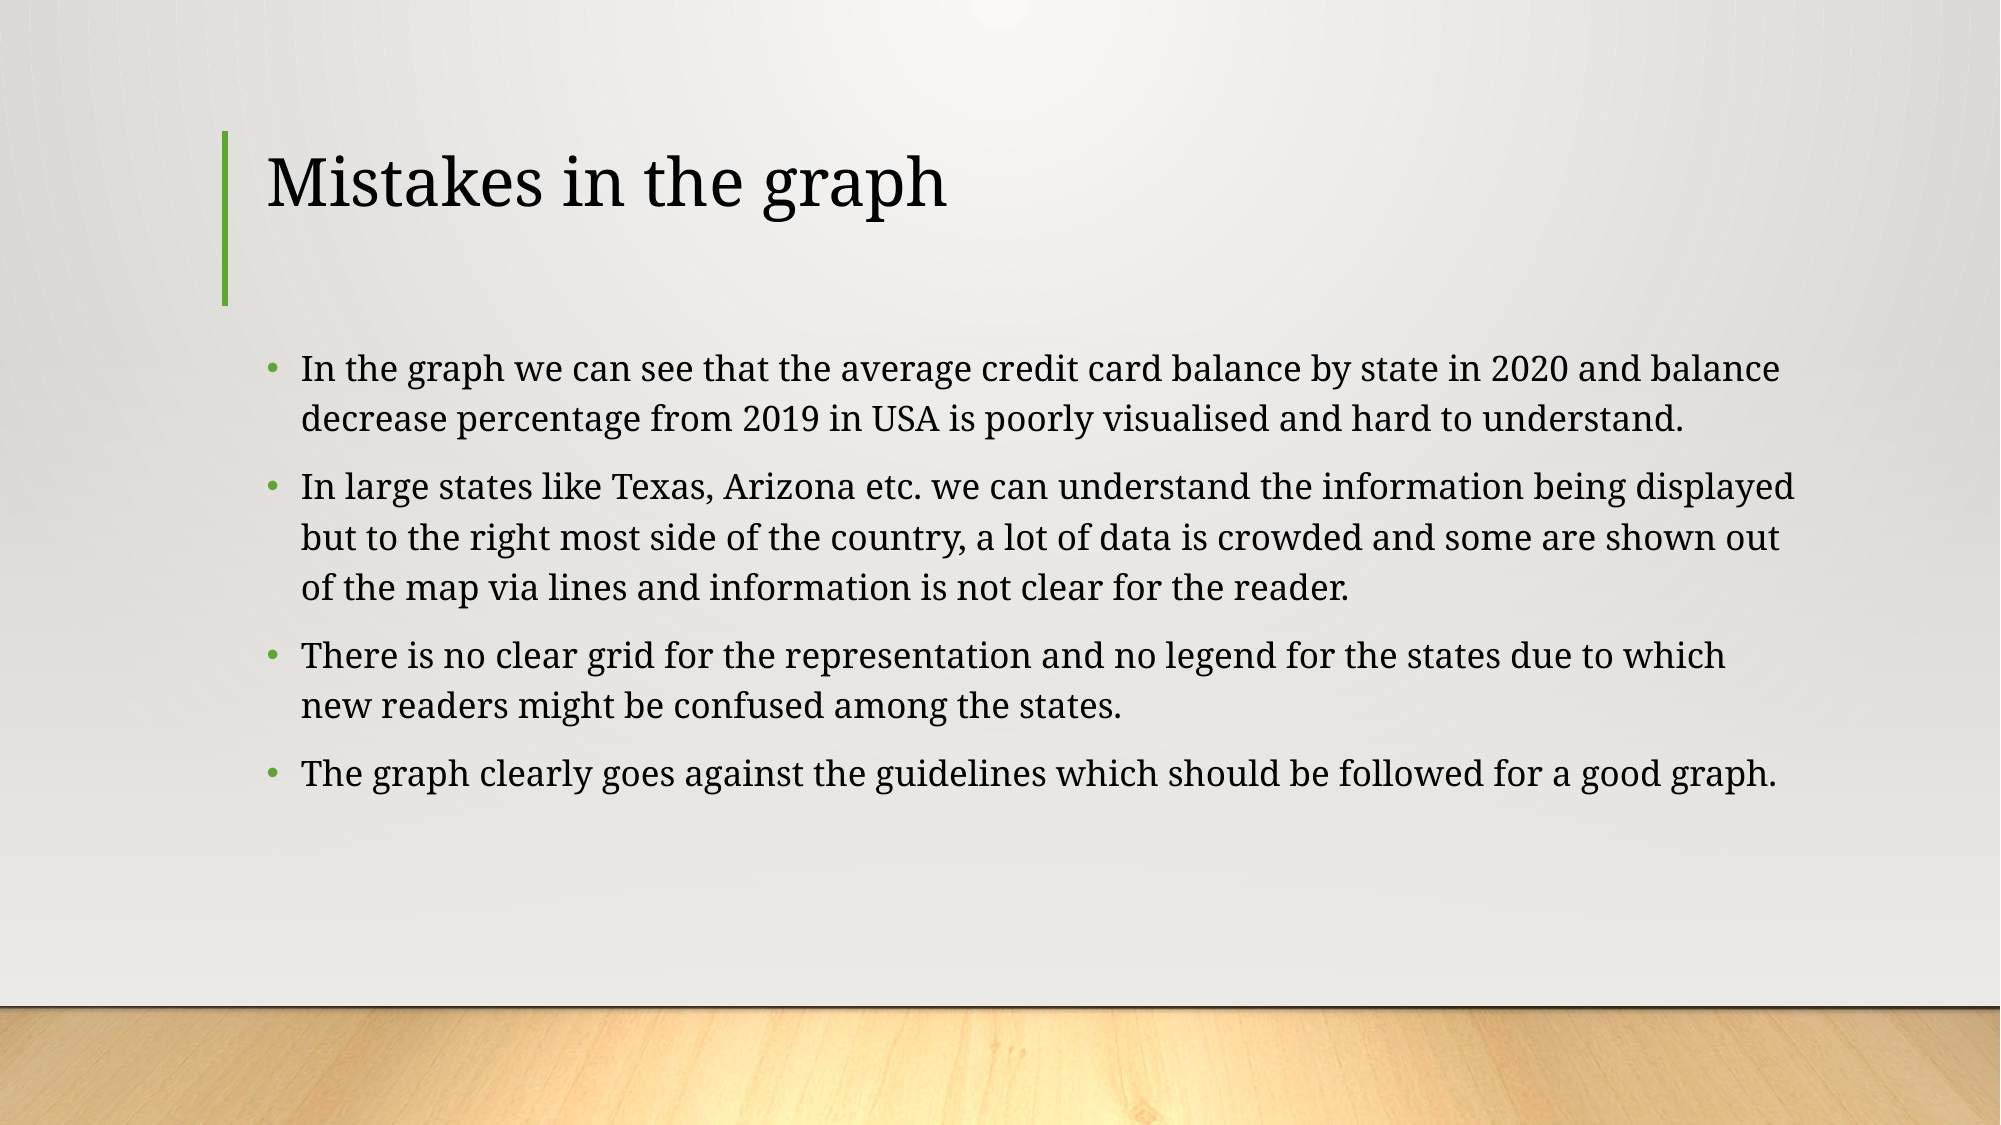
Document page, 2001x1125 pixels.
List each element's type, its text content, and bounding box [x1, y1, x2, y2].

title Mistakes in the graph [251, 56, 1814, 229]
list In the graph we can see that the average credit card balance by state in 2020 and balance decrease percentage from 2019 in USA is poorly visualised and hard to understand. In large states like Texas, Arizona etc. we can understand the information being displayed but to the right most side of the country, a lot of data is crowded and some are shown out of the map via lines and information is not clear for the reader. There is no clear grid for the representation and no legend for the states due to which new readers might be confused among the states. The graph clearly goes against the guidelines which should be followed for a good graph. [251, 330, 1814, 897]
picture [0, 1006, 2000, 1125]
